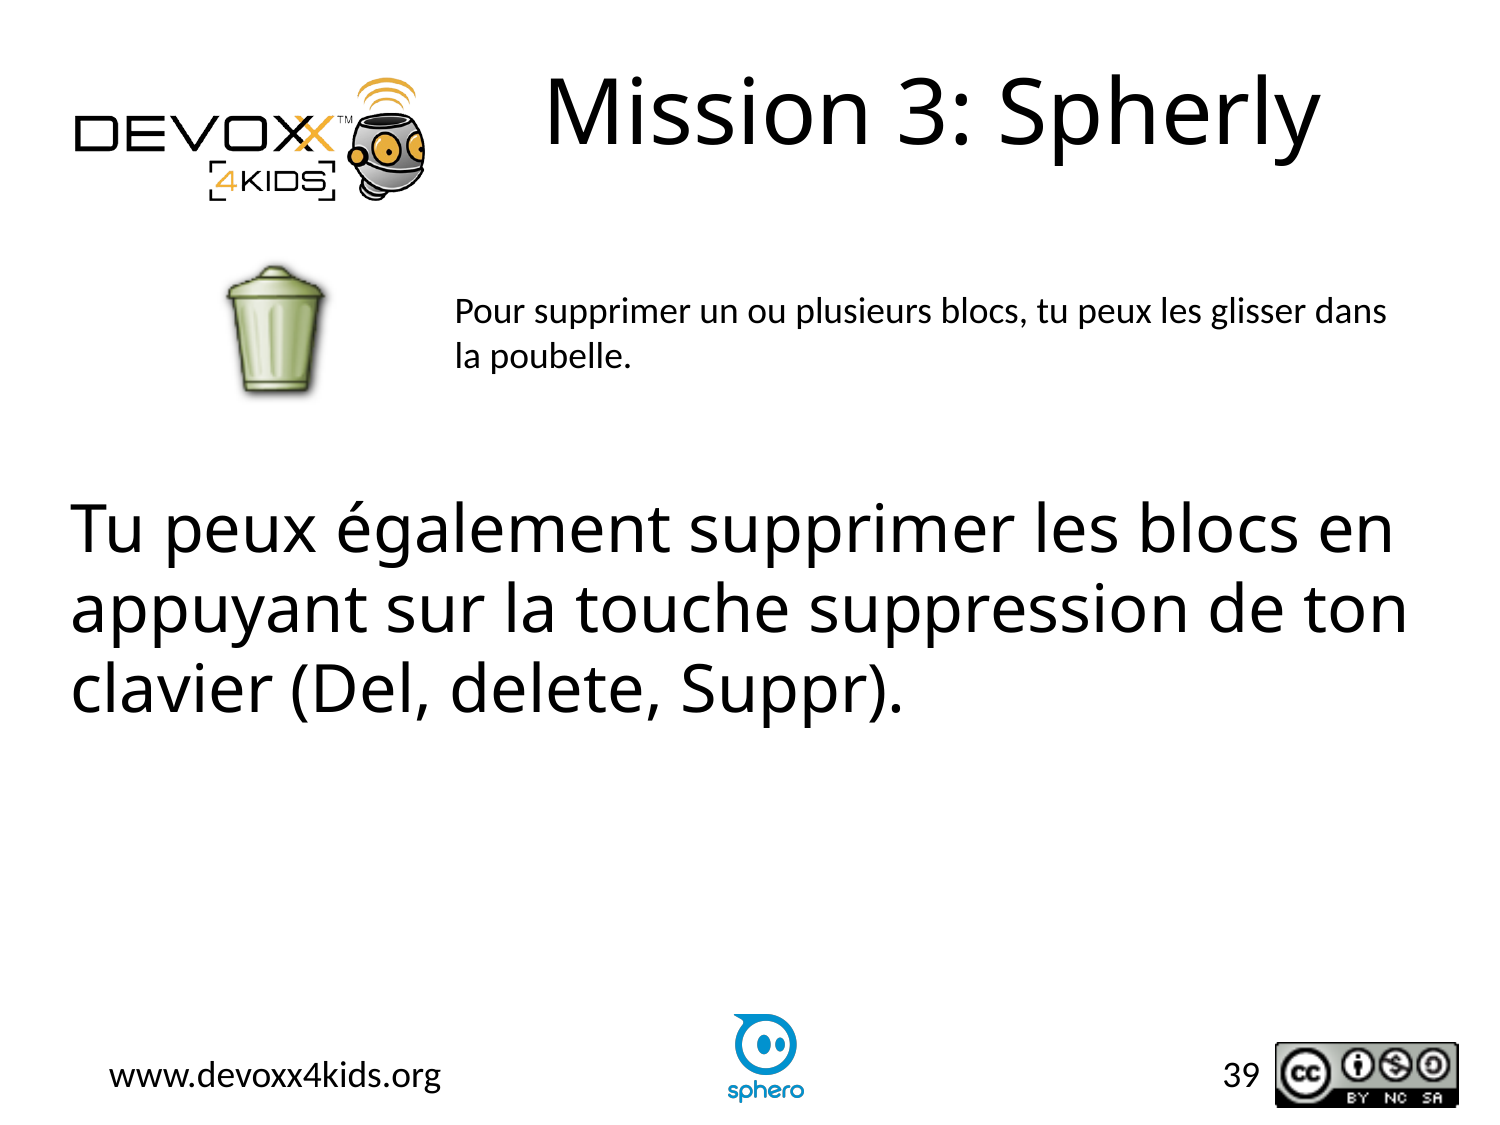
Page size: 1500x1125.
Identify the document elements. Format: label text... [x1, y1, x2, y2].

slide_number 39 [1074, 1042, 1275, 1103]
text_box Pour supprimer un ou plusieurs blocs, tu peux les glisser dans la poubelle. [439, 279, 1410, 384]
picture [743, 1021, 789, 1068]
picture [728, 1096, 739, 1103]
title Mission 3: Spherly [439, 45, 1425, 233]
picture [794, 1088, 801, 1095]
picture [75, 77, 425, 201]
picture [728, 1014, 804, 1103]
picture [1275, 1042, 1459, 1108]
picture [191, 212, 355, 420]
text_box Tu peux également supprimer les blocs en appuyant sur la touche suppression de ton clavier (Del, delete, Suppr). [56, 478, 1463, 733]
picture [743, 1088, 749, 1095]
